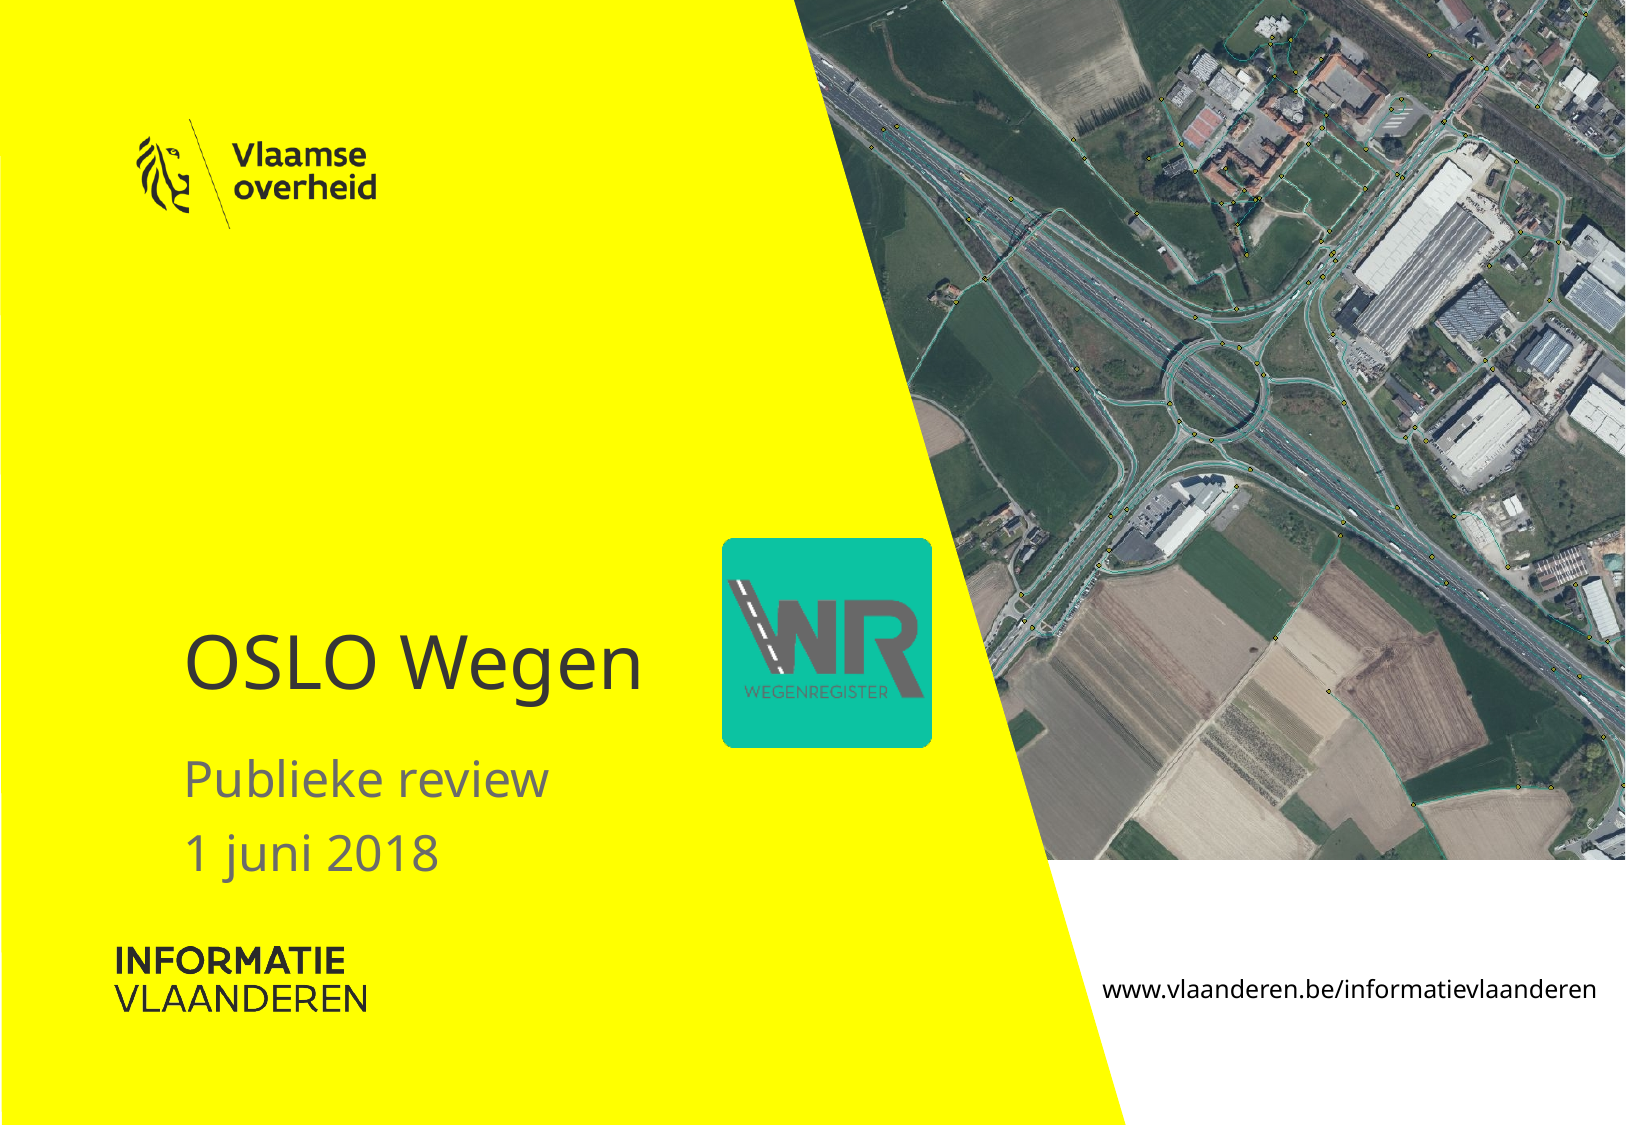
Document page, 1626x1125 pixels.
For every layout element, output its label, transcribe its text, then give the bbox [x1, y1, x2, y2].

picture [795, 0, 1626, 860]
picture [722, 538, 932, 748]
picture [114, 113, 435, 234]
title OSLO Wegen [168, 254, 864, 713]
picture [114, 946, 366, 1012]
subtitle Publieke review 1 juni 2018 [168, 739, 1005, 923]
